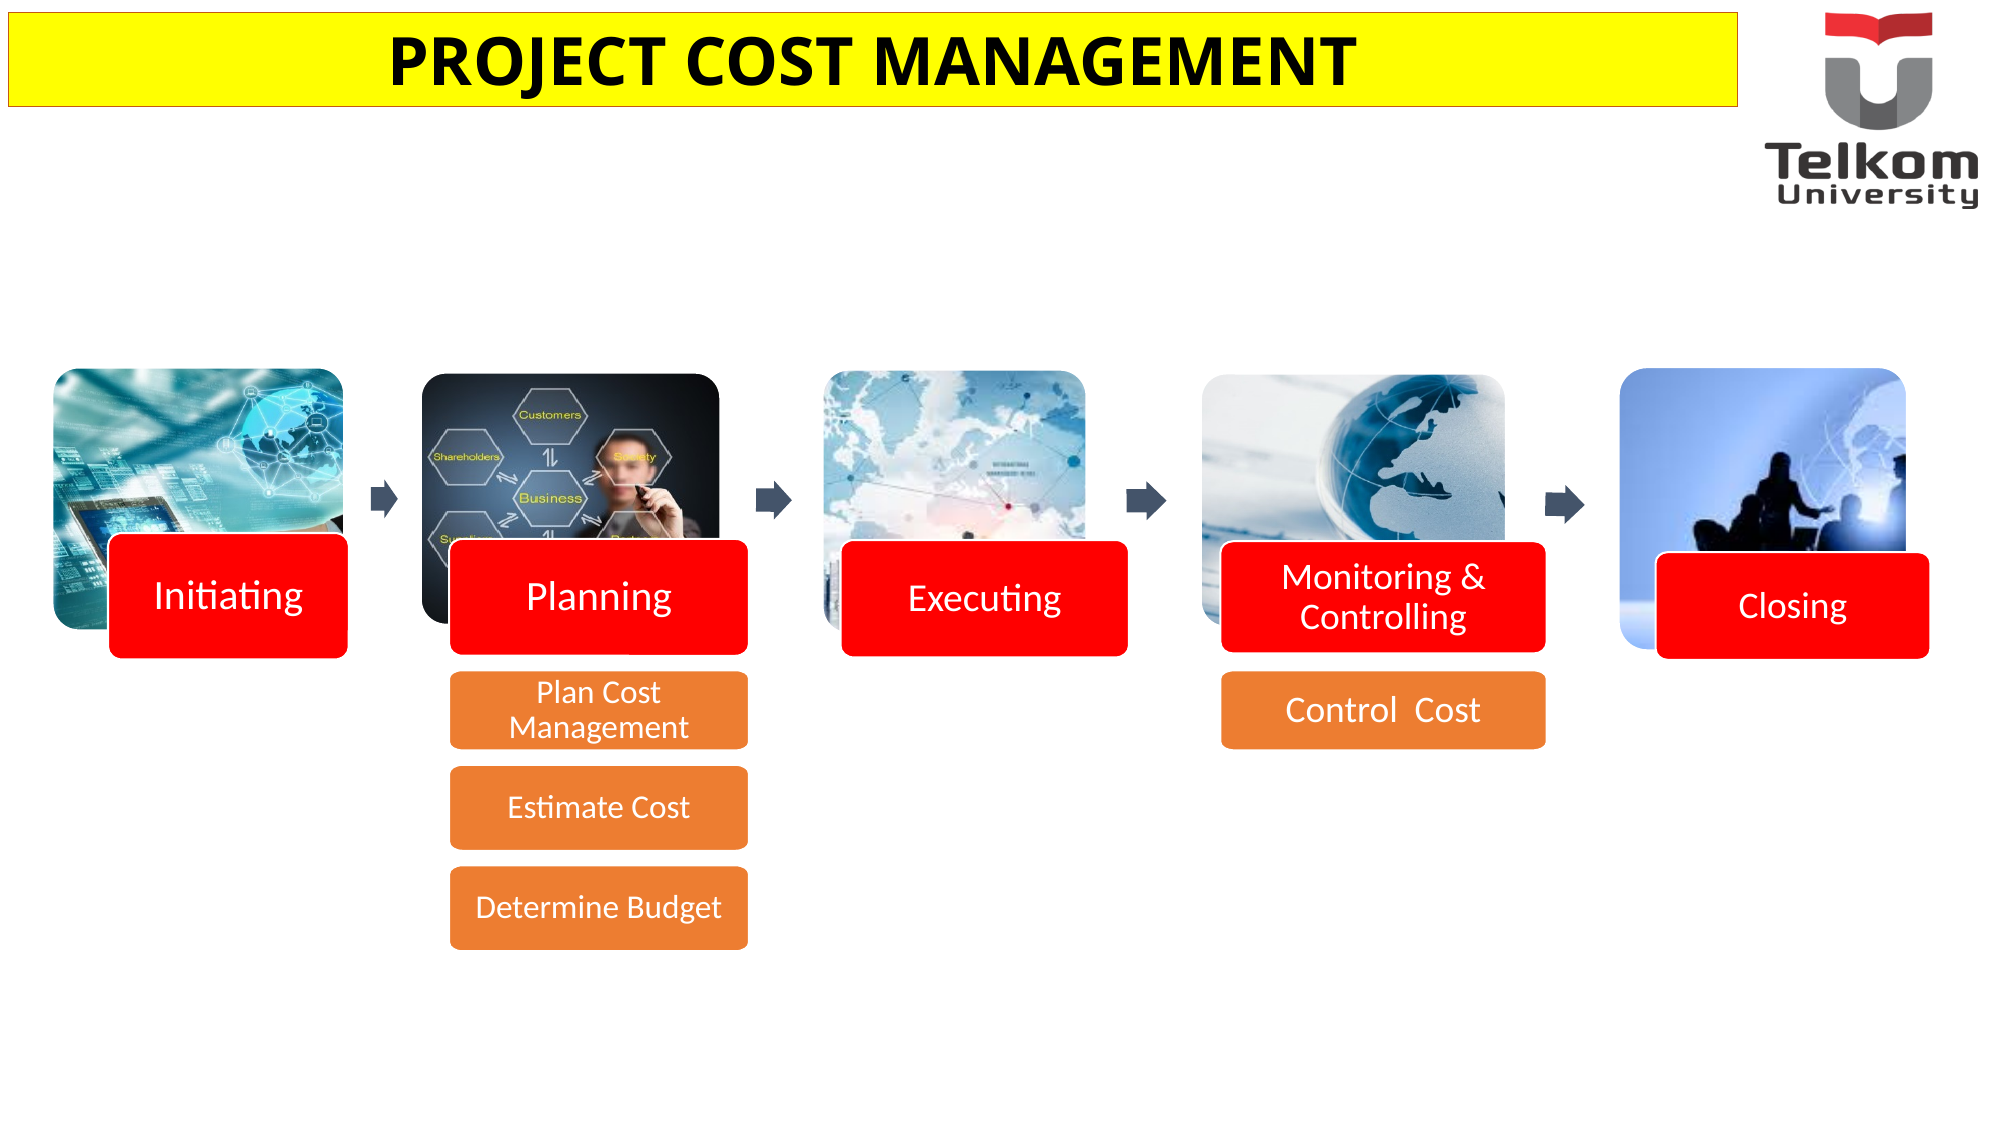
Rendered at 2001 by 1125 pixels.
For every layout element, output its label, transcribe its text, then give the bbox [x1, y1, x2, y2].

text_box Closing [1654, 551, 1932, 661]
text_box Monitoring & Controlling [1219, 540, 1548, 655]
text_box [370, 479, 398, 519]
text_box Executing [839, 538, 1130, 659]
text_box [1126, 481, 1167, 521]
text_box [1545, 485, 1585, 524]
text_box [51, 366, 346, 632]
text_box [419, 371, 722, 626]
text_box [1199, 372, 1507, 627]
text_box [1617, 366, 1909, 652]
text_box Control Cost [1219, 669, 1548, 752]
text_box Initiating [106, 531, 350, 661]
text_box Estimate Cost [448, 763, 750, 852]
text_box [755, 480, 792, 520]
text_box Plan Cost Management [448, 669, 750, 752]
text_box Planning [448, 537, 750, 657]
picture [1764, 12, 1978, 209]
text_box Determine Budget [448, 864, 750, 953]
text_box PROJECT COST MANAGEMENT [8, 12, 1738, 107]
text_box [821, 368, 1088, 633]
